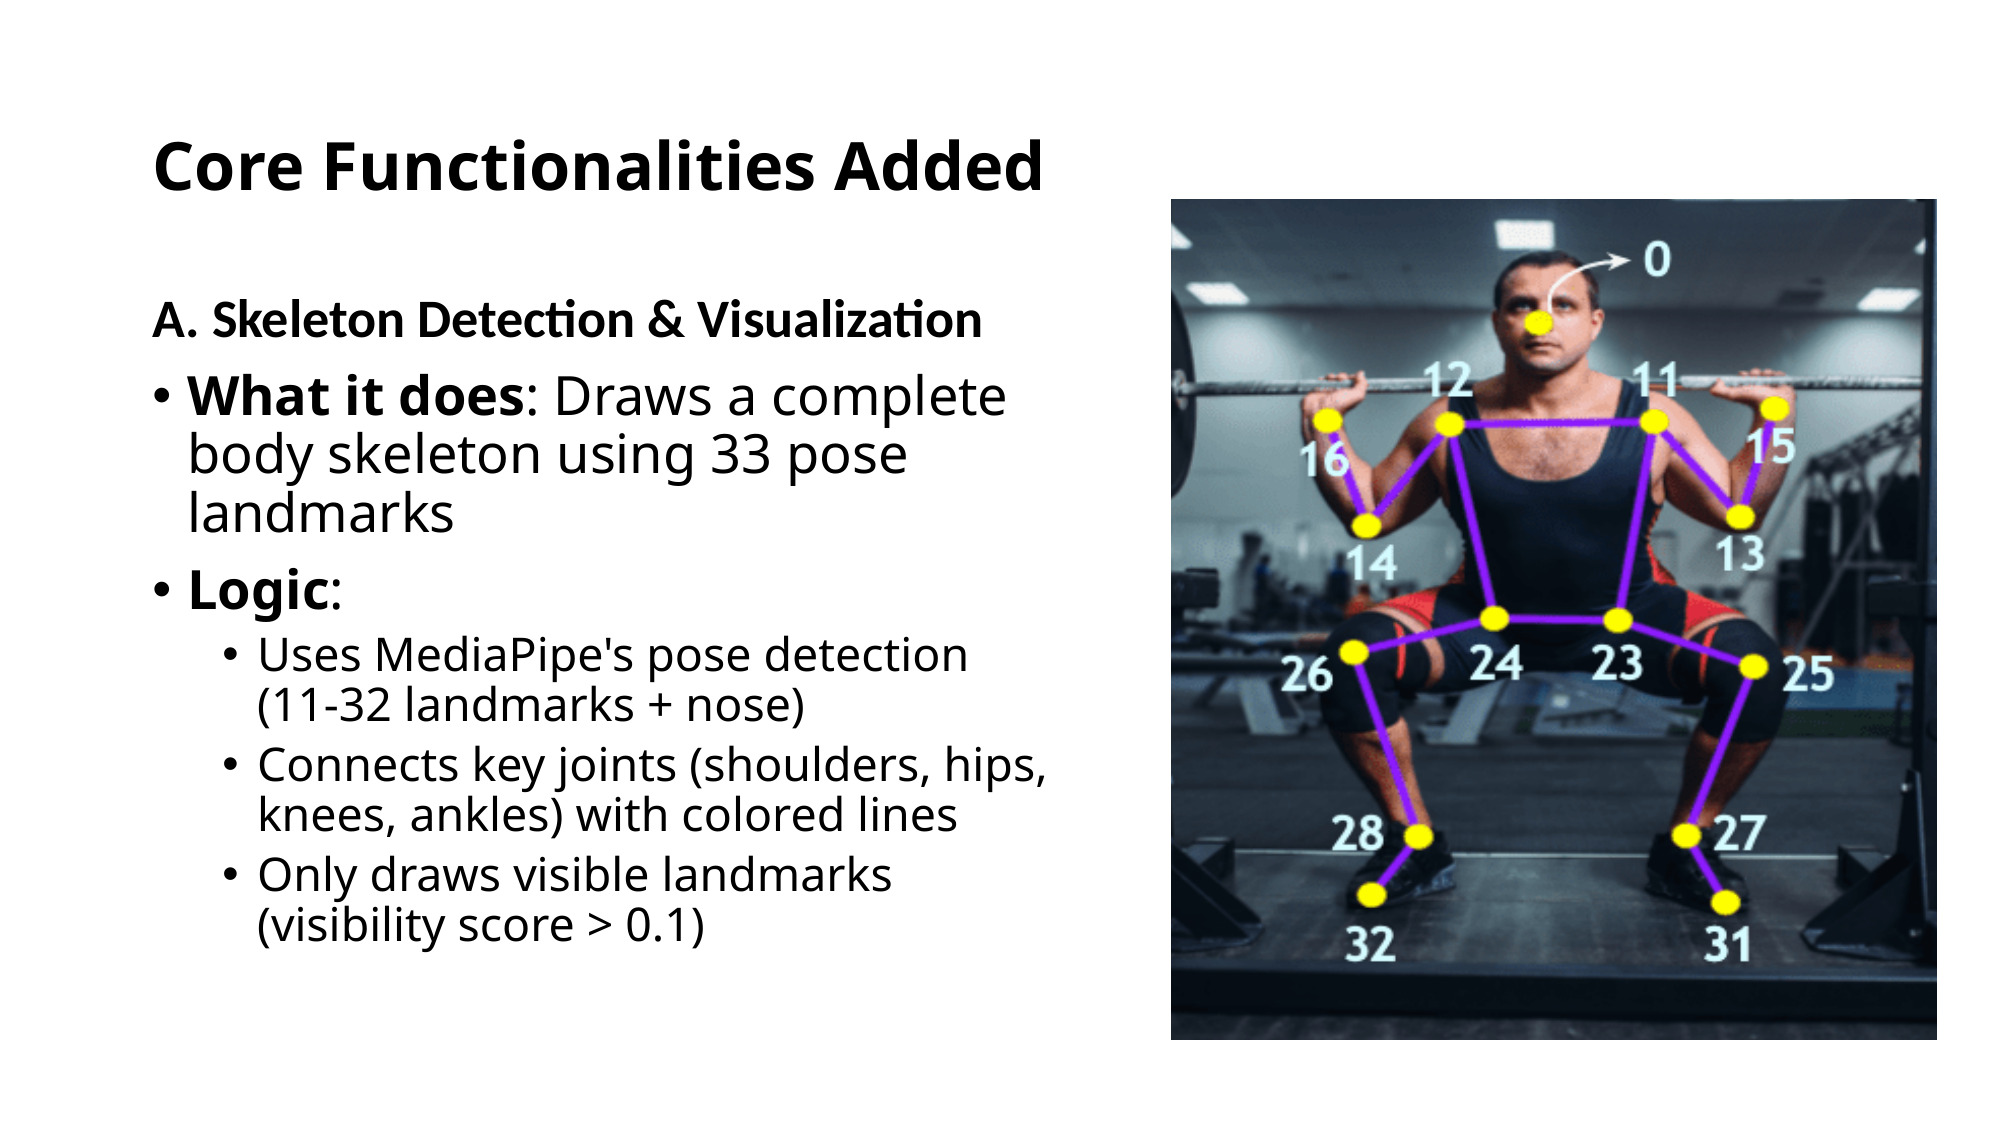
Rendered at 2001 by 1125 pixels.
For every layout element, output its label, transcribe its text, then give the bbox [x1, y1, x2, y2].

list A. Skeleton Detection & Visualization What it does: Draws a complete body skeleton using 33 pose landmarks Logic: Uses MediaPipe's pose detection (11-32 landmarks + nose) Connects key joints (shoulders, hips, knees, ankles) with colored lines Only draws visible landmarks (visibility score > 0.1) [137, 283, 1071, 1014]
title Core Functionalities Added [137, 59, 1863, 278]
picture [1171, 199, 1937, 1040]
